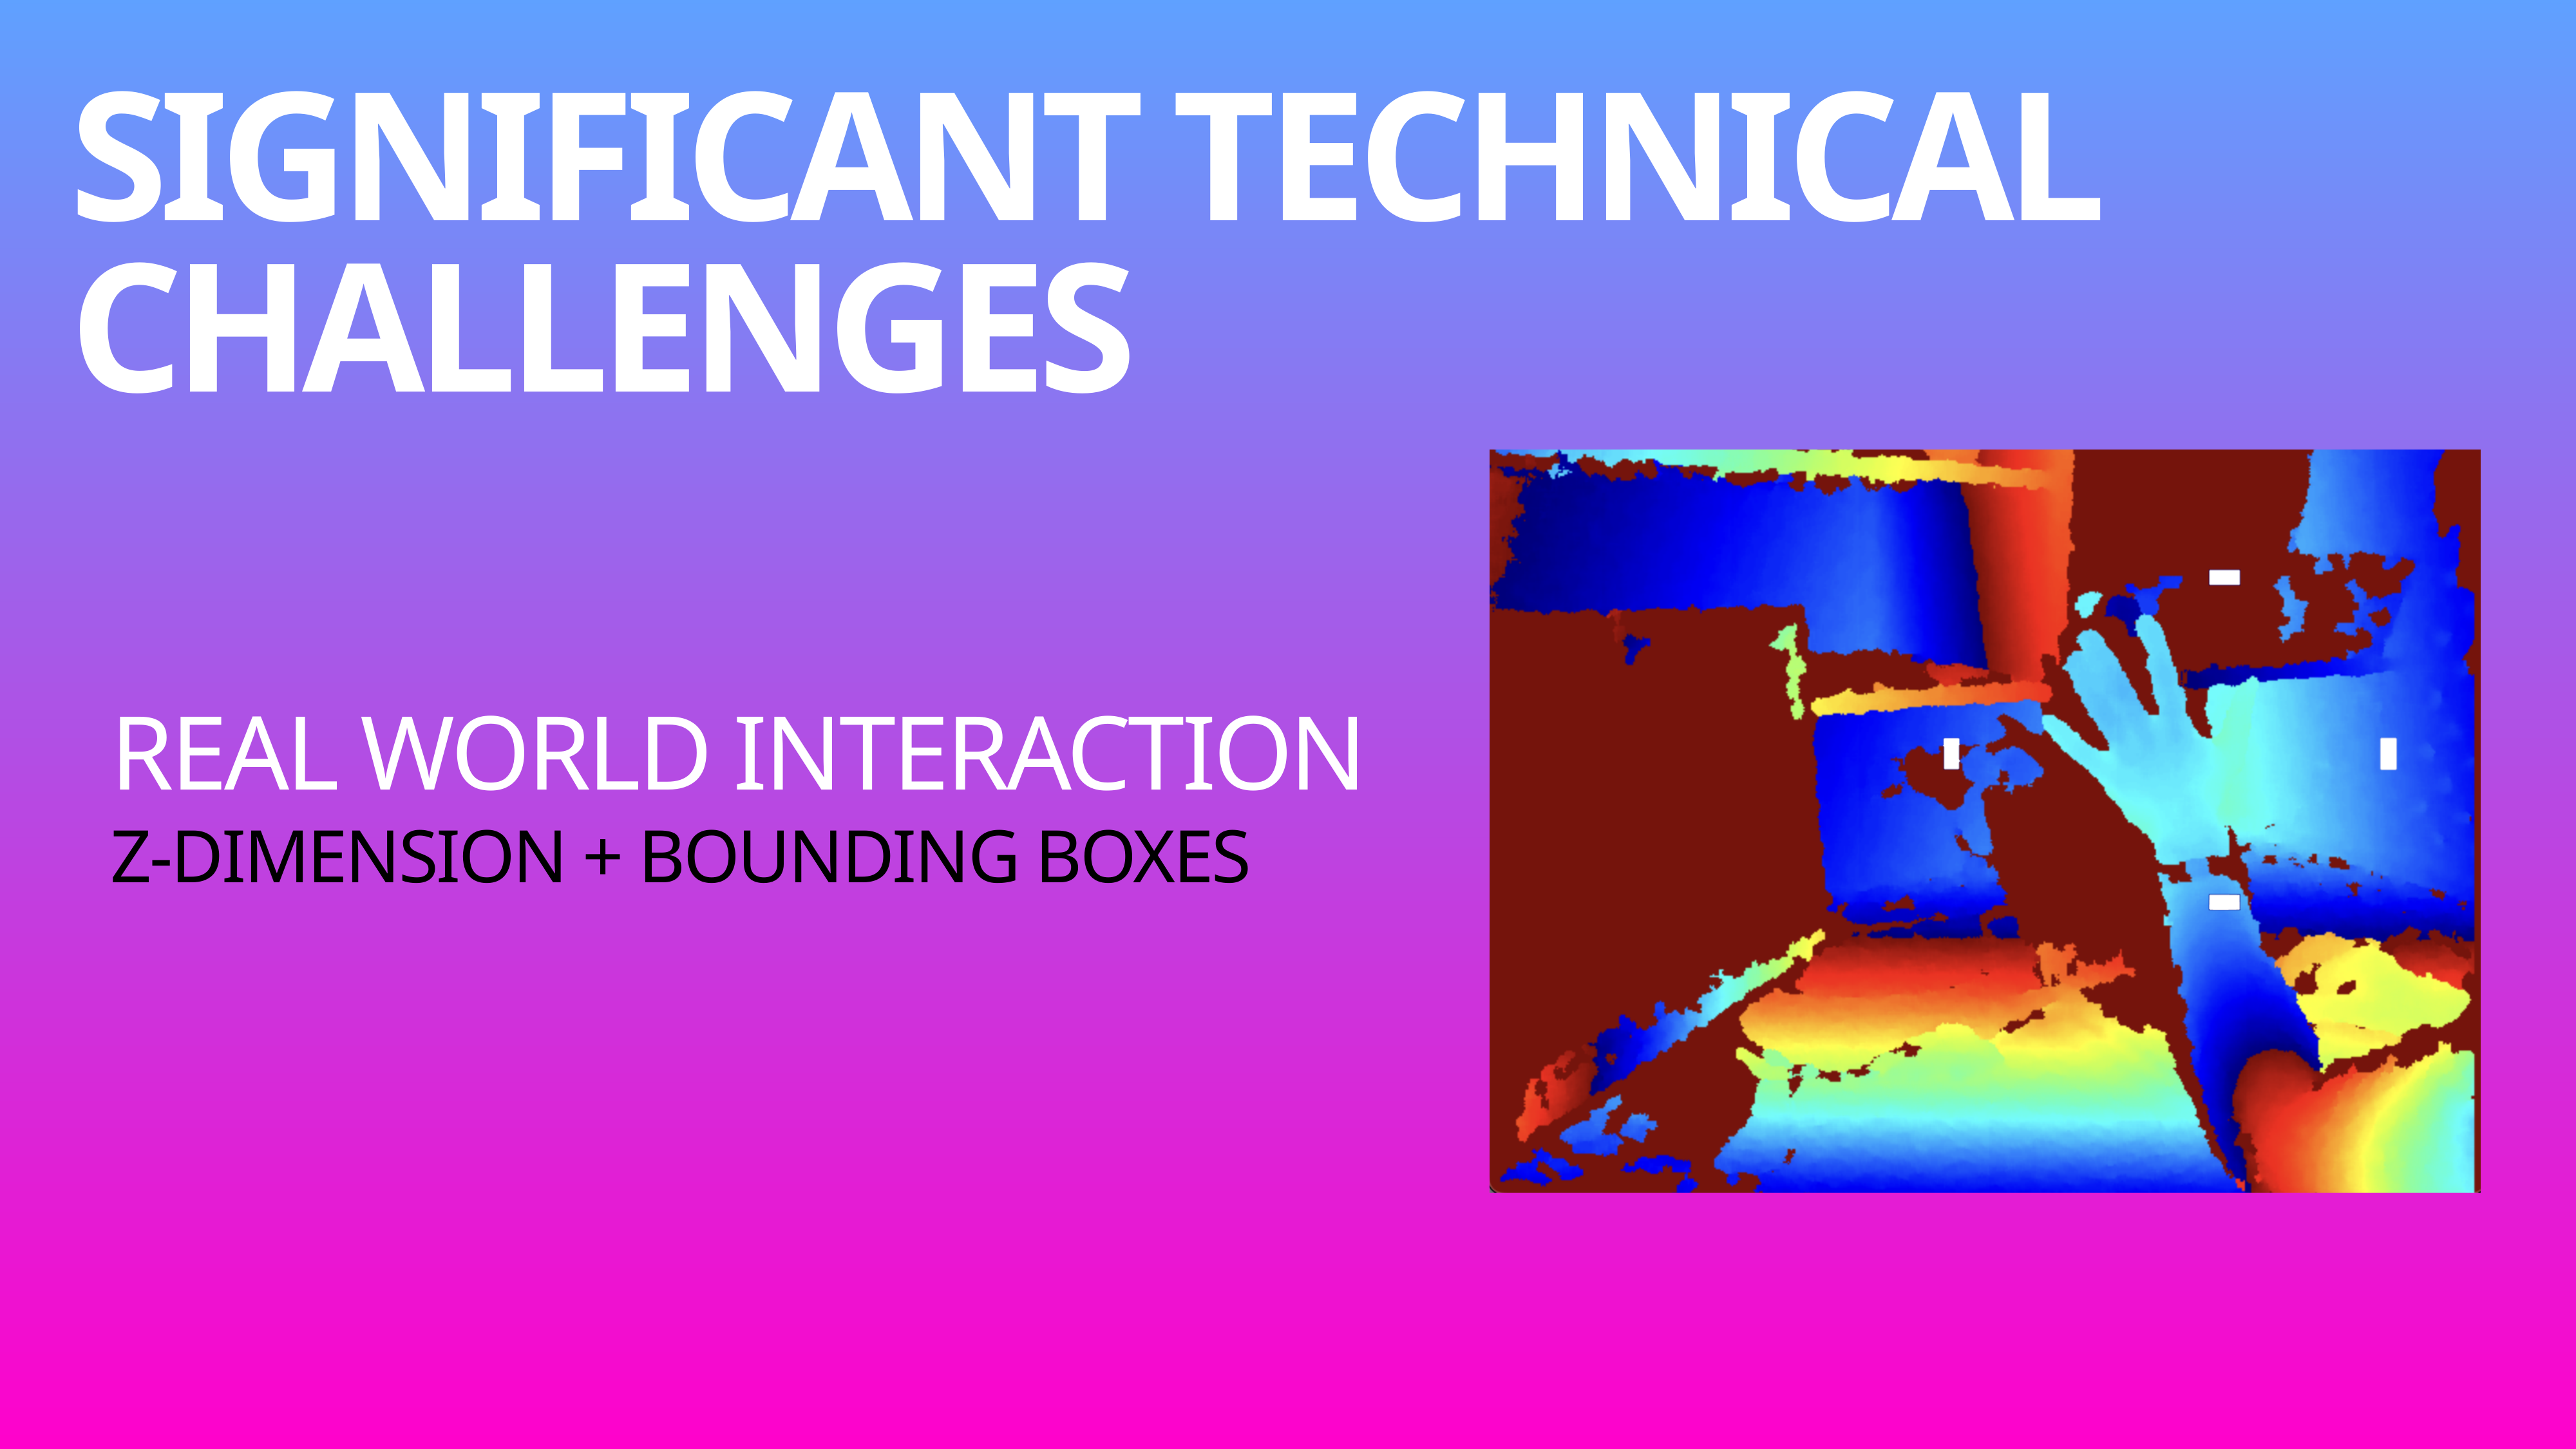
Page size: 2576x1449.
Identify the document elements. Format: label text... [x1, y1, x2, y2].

text_box Real world interaction Z-dimension + bounding boxes [105, 682, 1490, 1179]
picture [1490, 450, 2481, 1193]
title Significant technical challenges [64, 0, 2376, 432]
